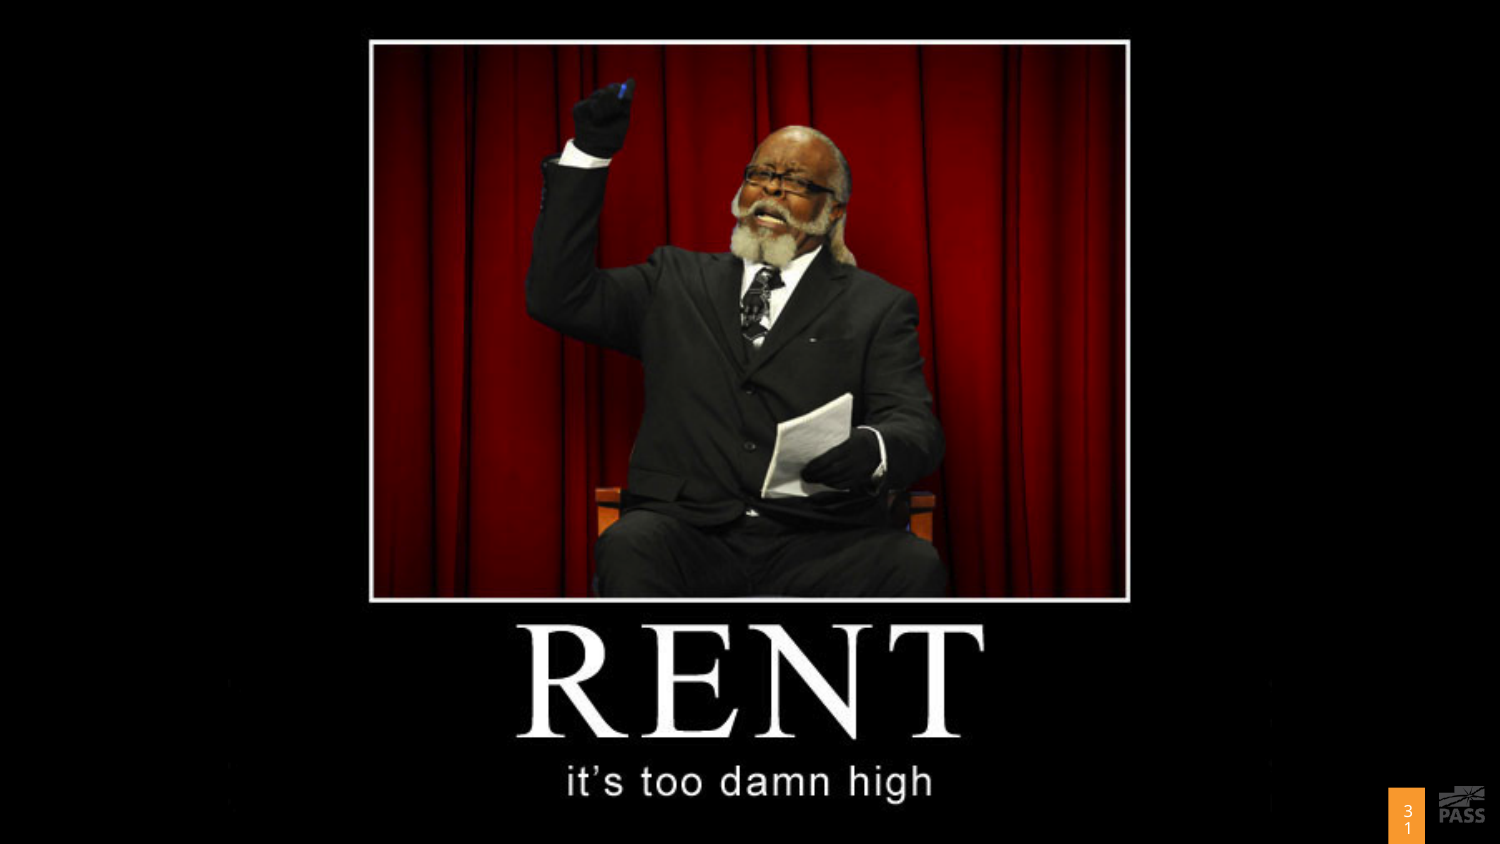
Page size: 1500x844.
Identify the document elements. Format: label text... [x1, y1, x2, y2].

picture [228, 0, 1272, 839]
picture [1439, 786, 1485, 823]
slide_number 31 [1388, 787, 1425, 844]
